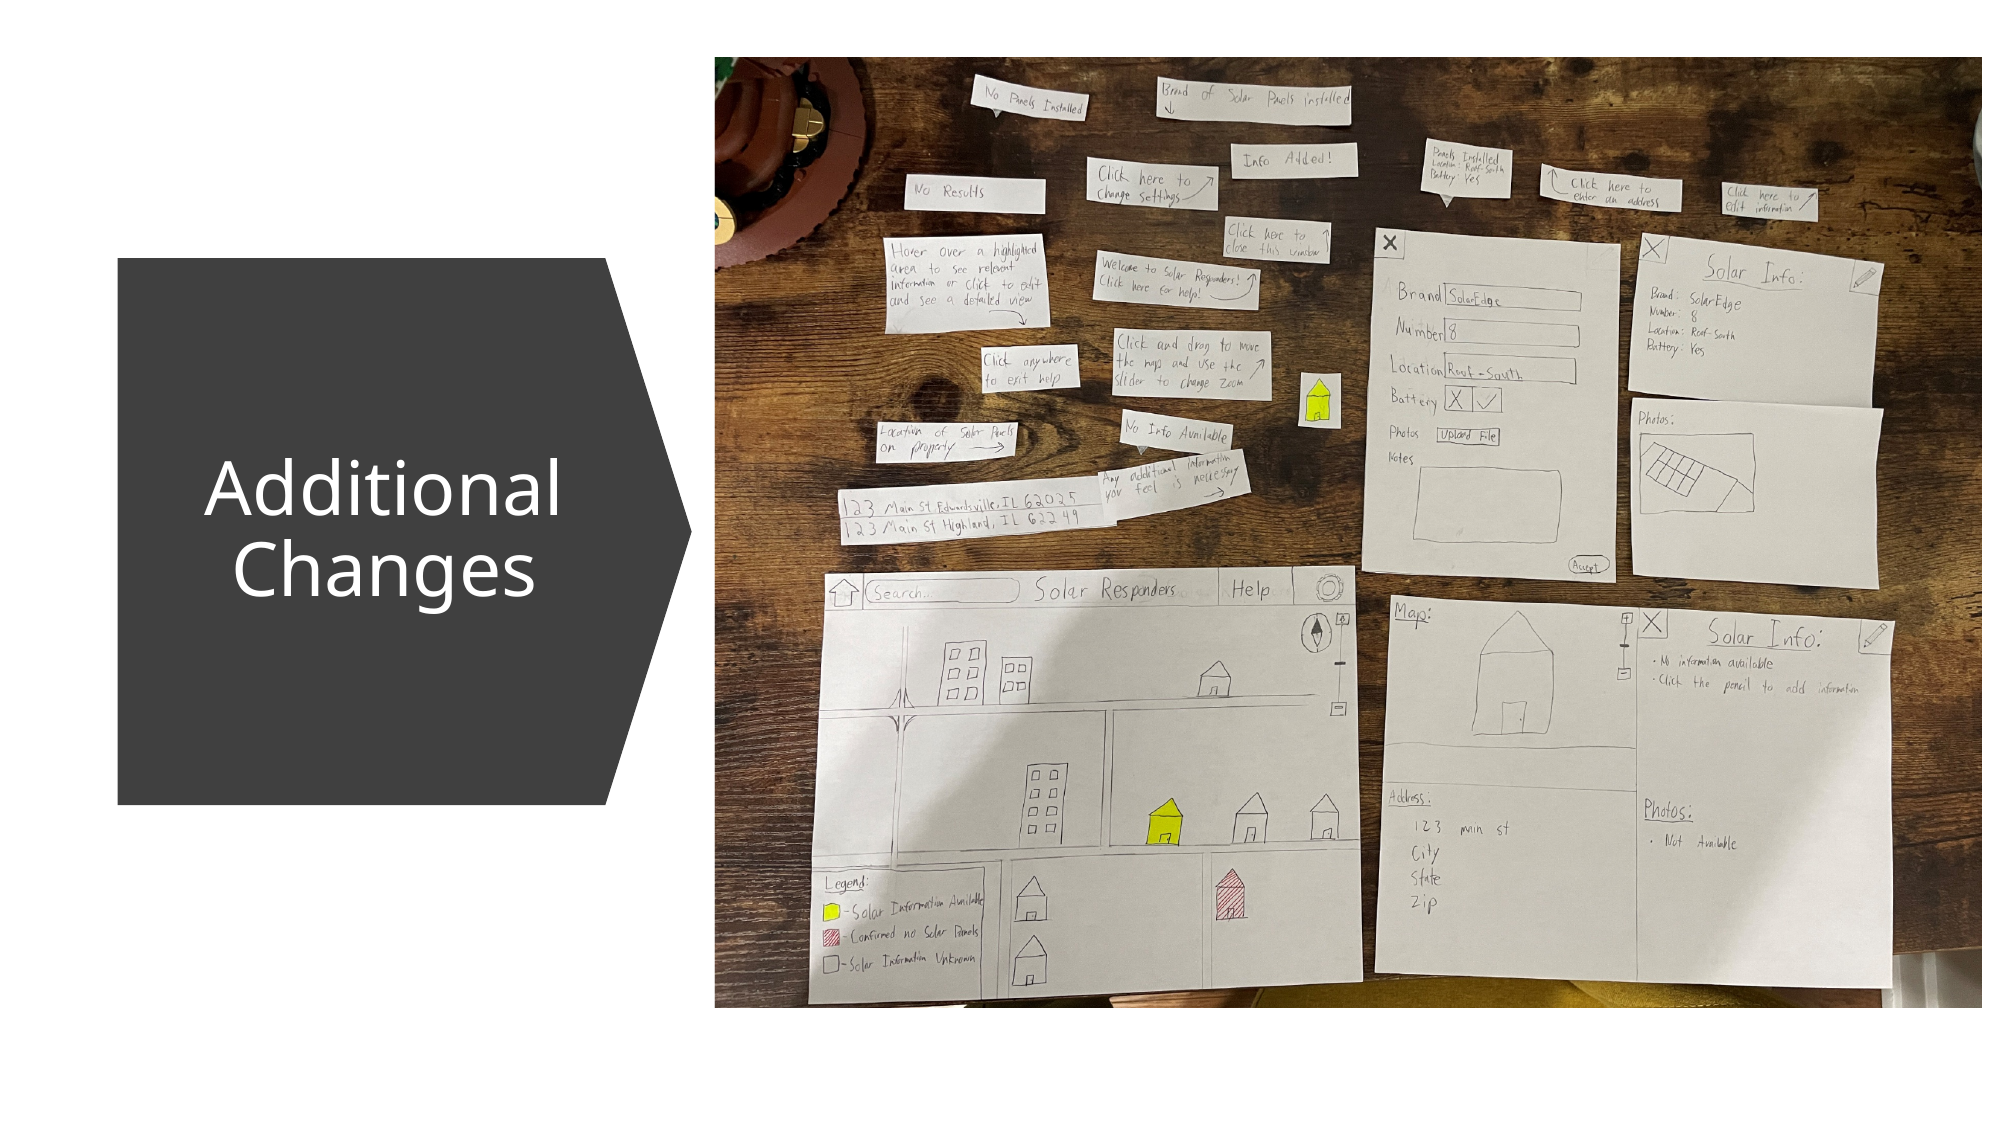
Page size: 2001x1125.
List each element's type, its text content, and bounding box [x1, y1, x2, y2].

title Additional Changes [168, 322, 601, 741]
text_box [116, 257, 693, 807]
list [872, 0, 1824, 1125]
picture [1824, 58, 1981, 1008]
picture [716, 58, 872, 1008]
